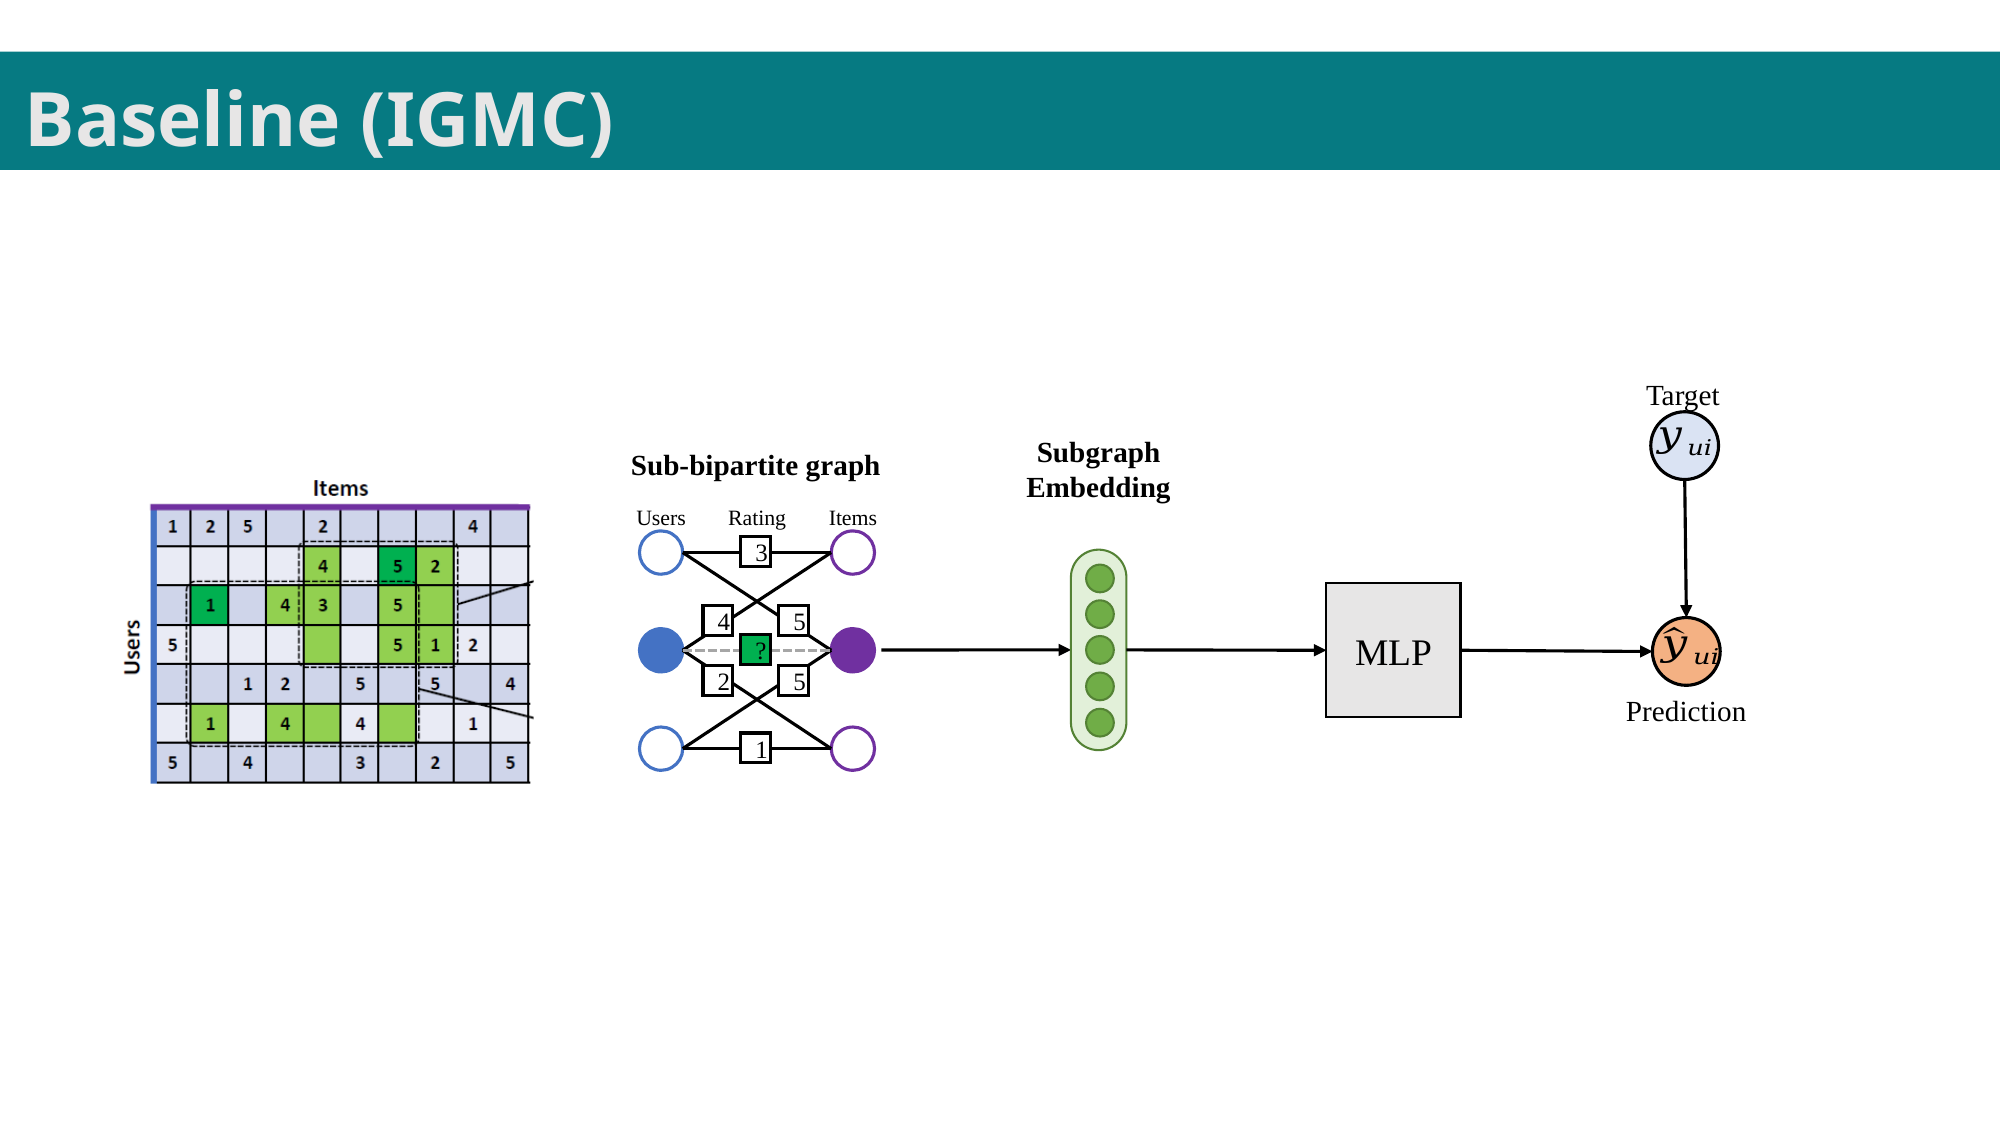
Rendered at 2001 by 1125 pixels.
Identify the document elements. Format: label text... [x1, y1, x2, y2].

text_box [1650, 411, 1719, 480]
text_box Baseline (IGMC) [10, 19, 2000, 169]
text_box Subgraph Embedding [968, 426, 1229, 511]
picture [116, 468, 534, 788]
text_box Target [1604, 351, 1762, 419]
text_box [998, 622, 1199, 678]
text_box [0, 51, 2000, 171]
text_box MLP [1325, 582, 1462, 718]
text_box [585, 496, 929, 771]
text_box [1607, 617, 1766, 729]
text_box Sub-bipartite graph [614, 439, 897, 489]
